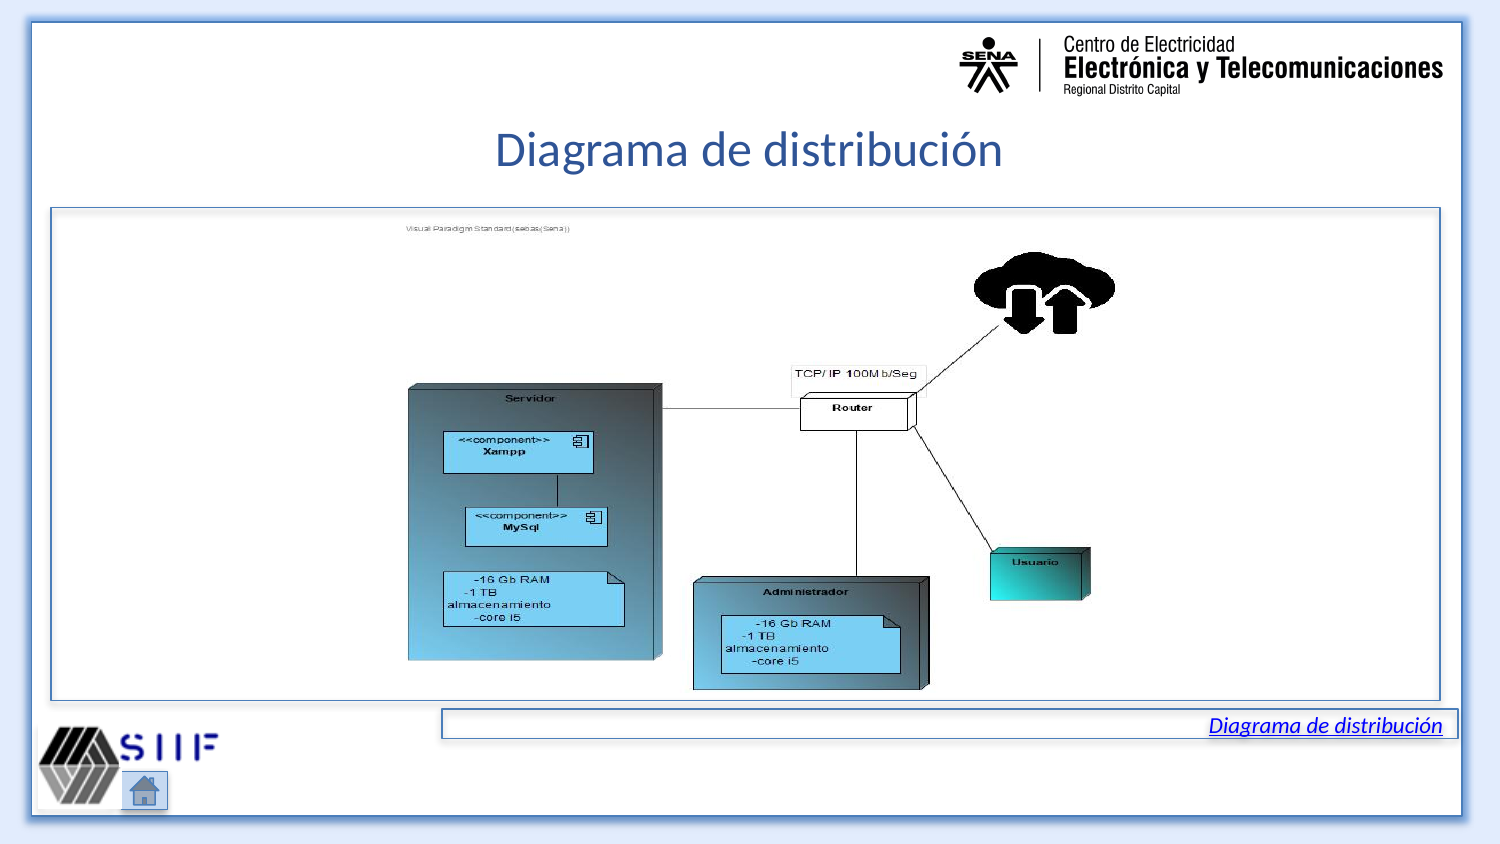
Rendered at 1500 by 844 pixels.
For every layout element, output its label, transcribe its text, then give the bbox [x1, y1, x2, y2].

text_box Diagrama de distribución [441, 708, 1459, 739]
text_box [50, 207, 1441, 701]
picture [0, 0, 1500, 844]
title Diagrama de distribución [51, 101, 1449, 196]
